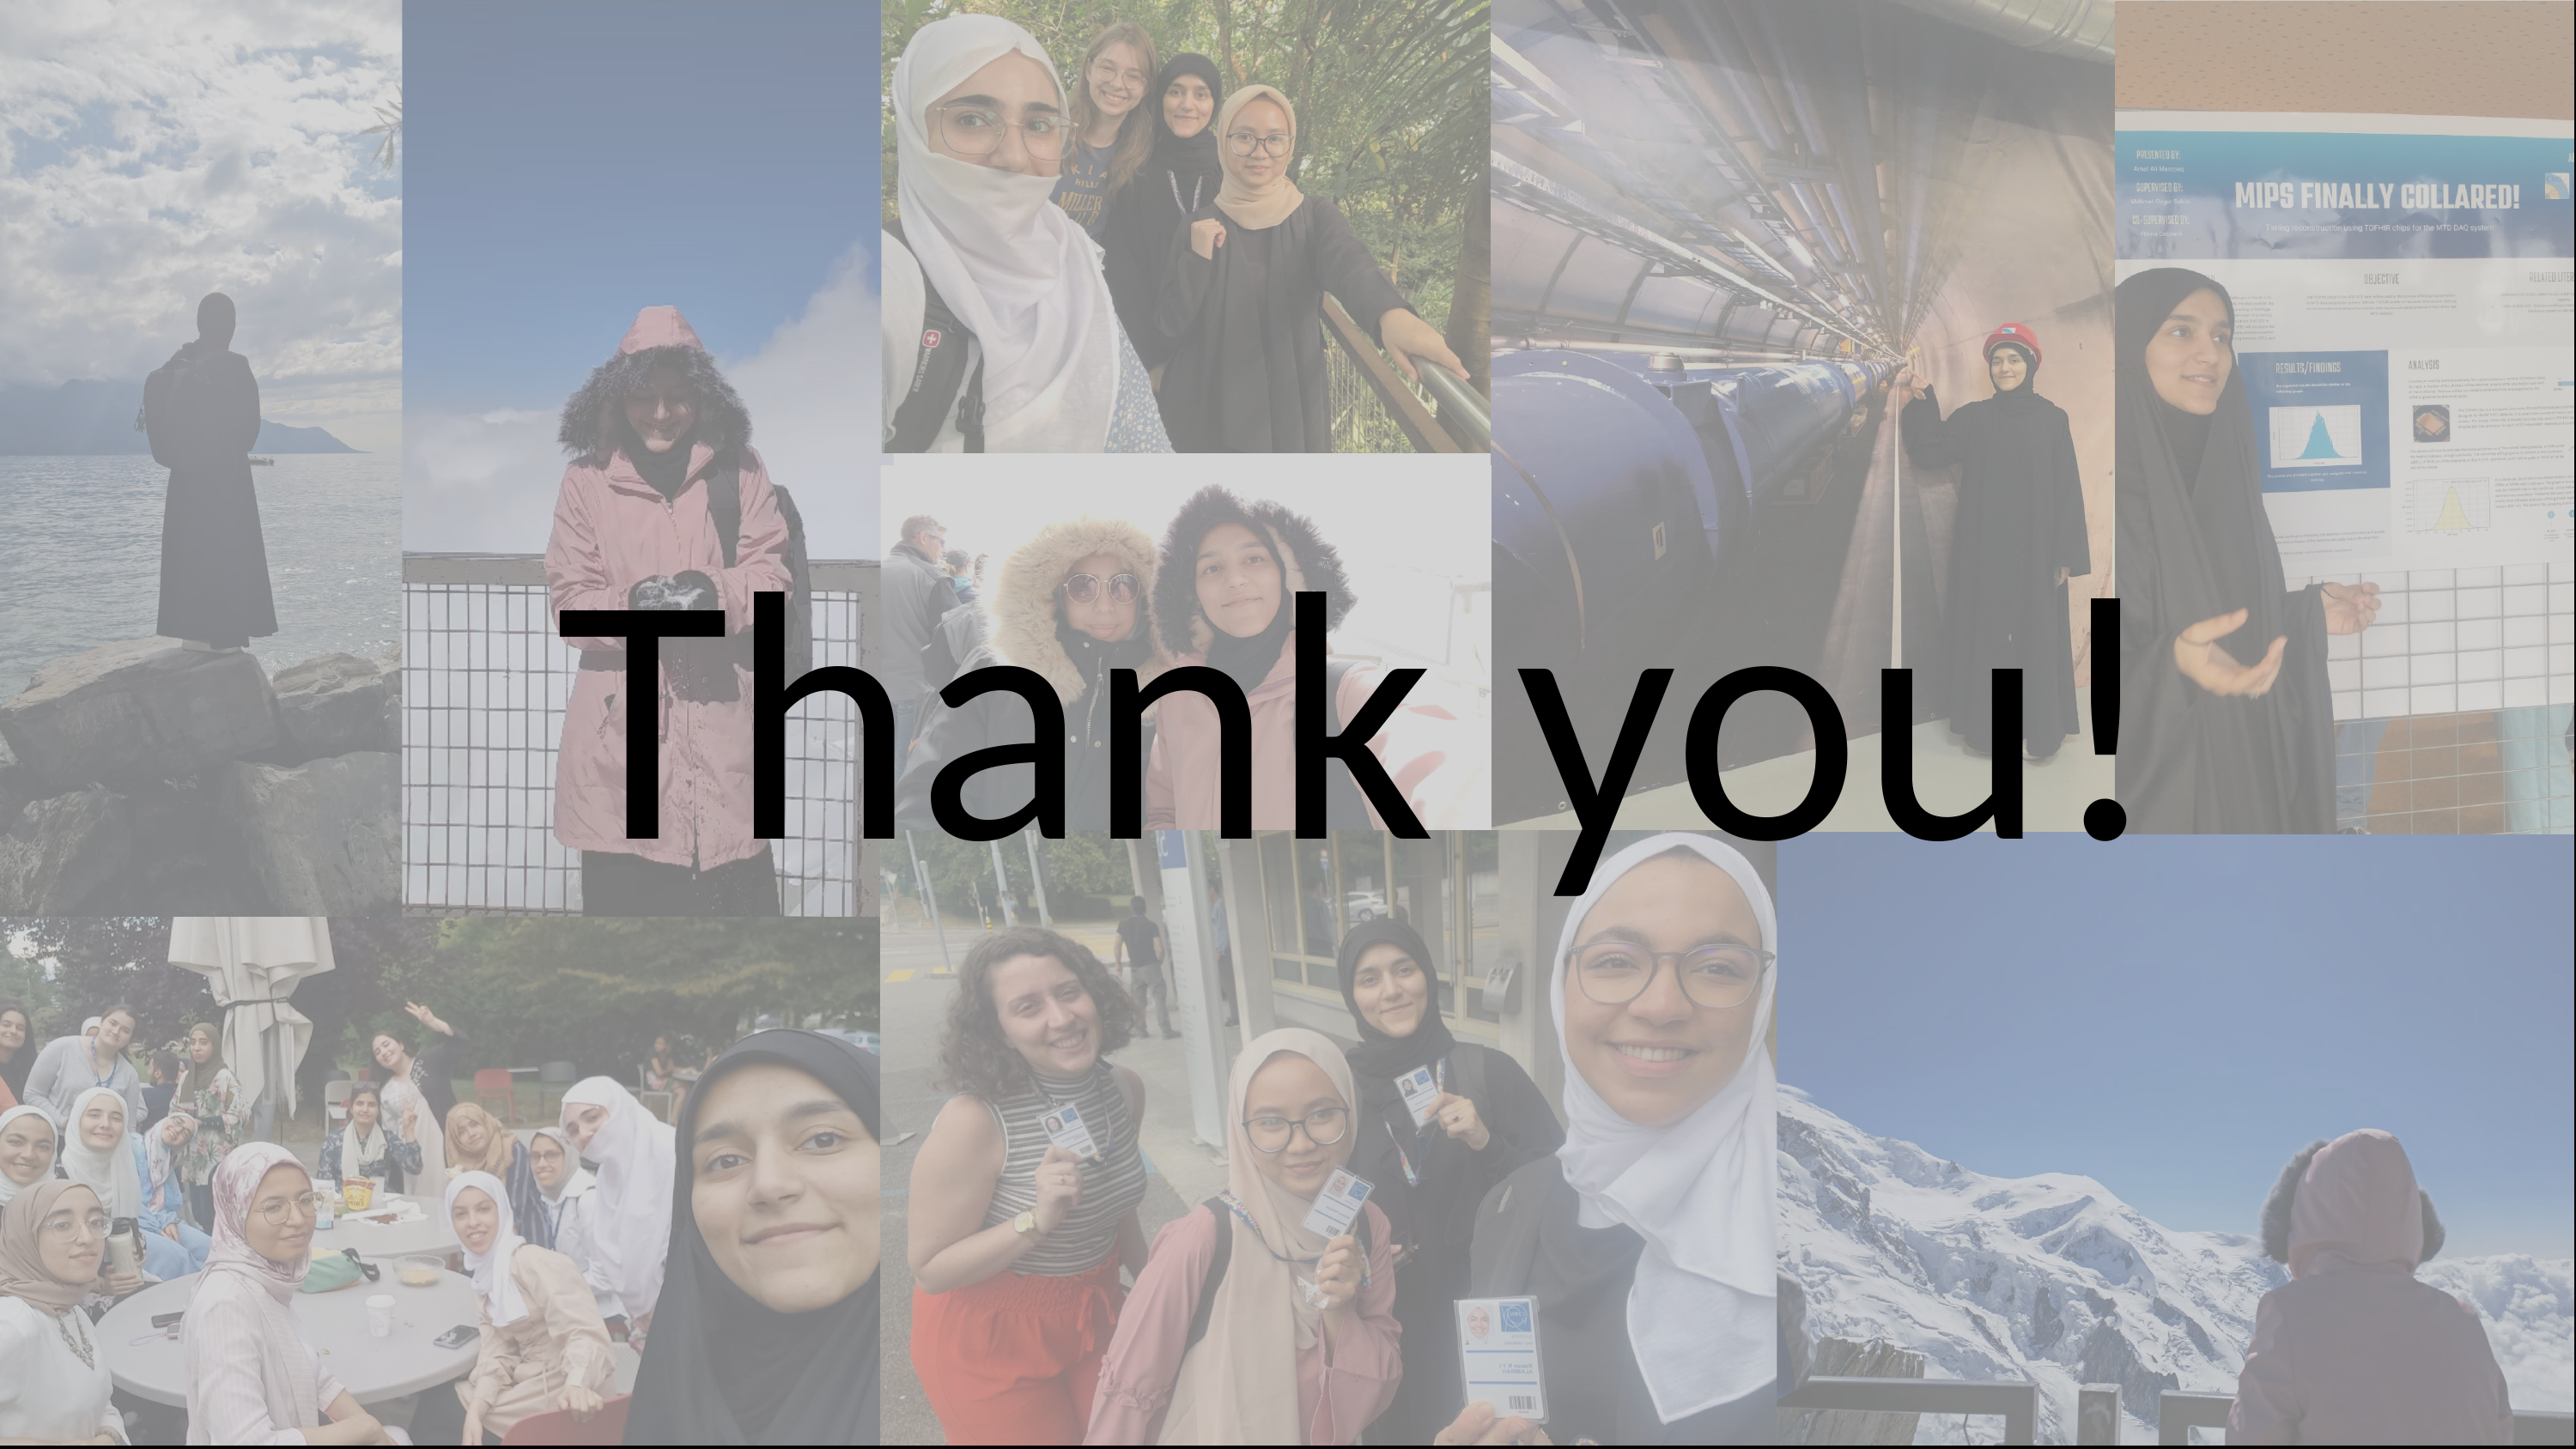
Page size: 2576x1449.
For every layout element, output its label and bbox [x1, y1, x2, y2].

text_box [0, 0, 2576, 1449]
